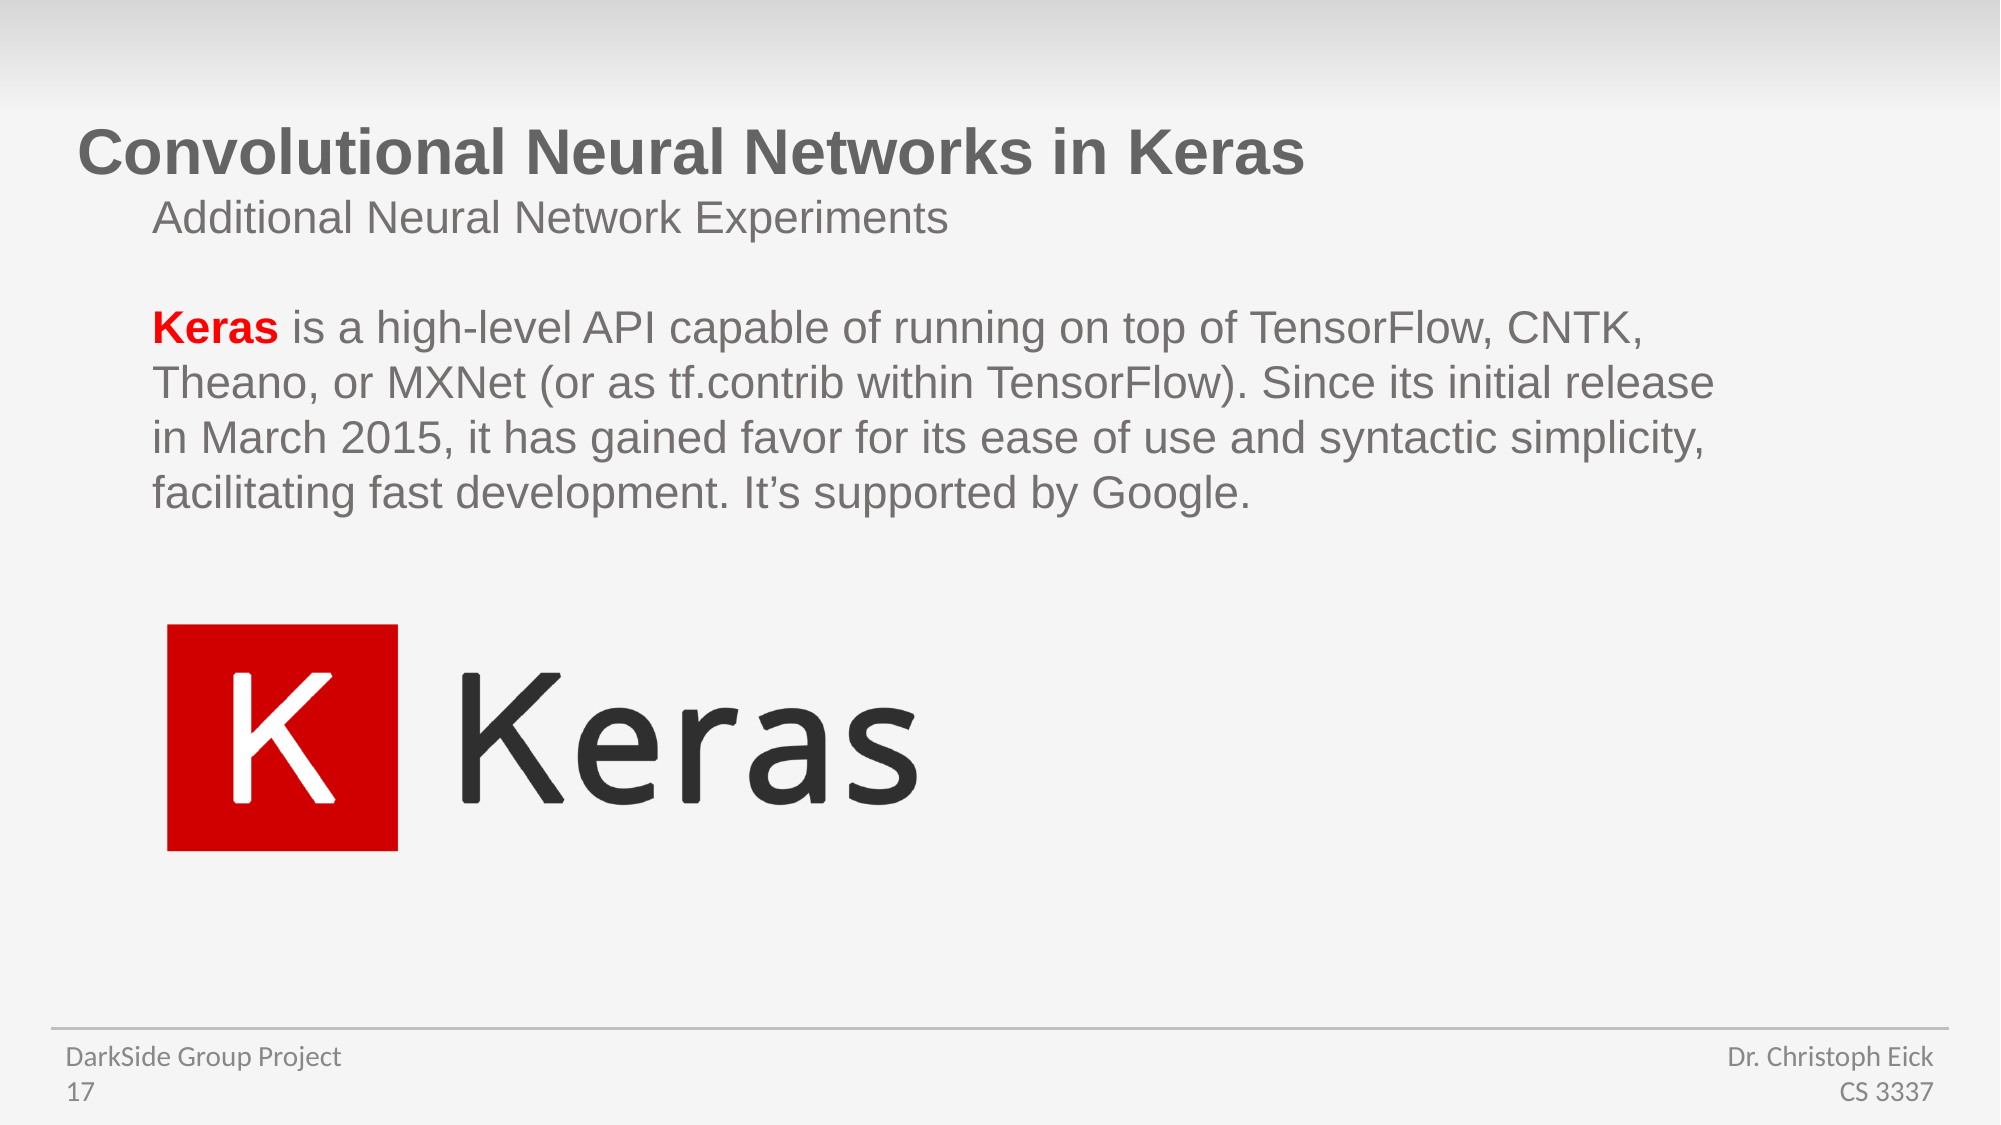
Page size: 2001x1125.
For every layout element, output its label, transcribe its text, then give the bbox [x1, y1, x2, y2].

text_box Dr. Christoph Eick CS 3337 [1659, 1039, 1950, 1114]
text_box DarkSide Group Project 17 [50, 1037, 376, 1114]
text_box Convolutional Neural Networks in Keras Additional Neural Network Experiments Keras is a high-level API capable of running on top of TensorFlow, CNTK, Theano, or MXNet (or as tf.contrib within TensorFlow). Since its initial release in March 2015, it has gained favor for its ease of use and syntactic simplicity, facilitating fast development. It’s supported by Google. [62, 102, 1780, 691]
picture [163, 619, 972, 855]
